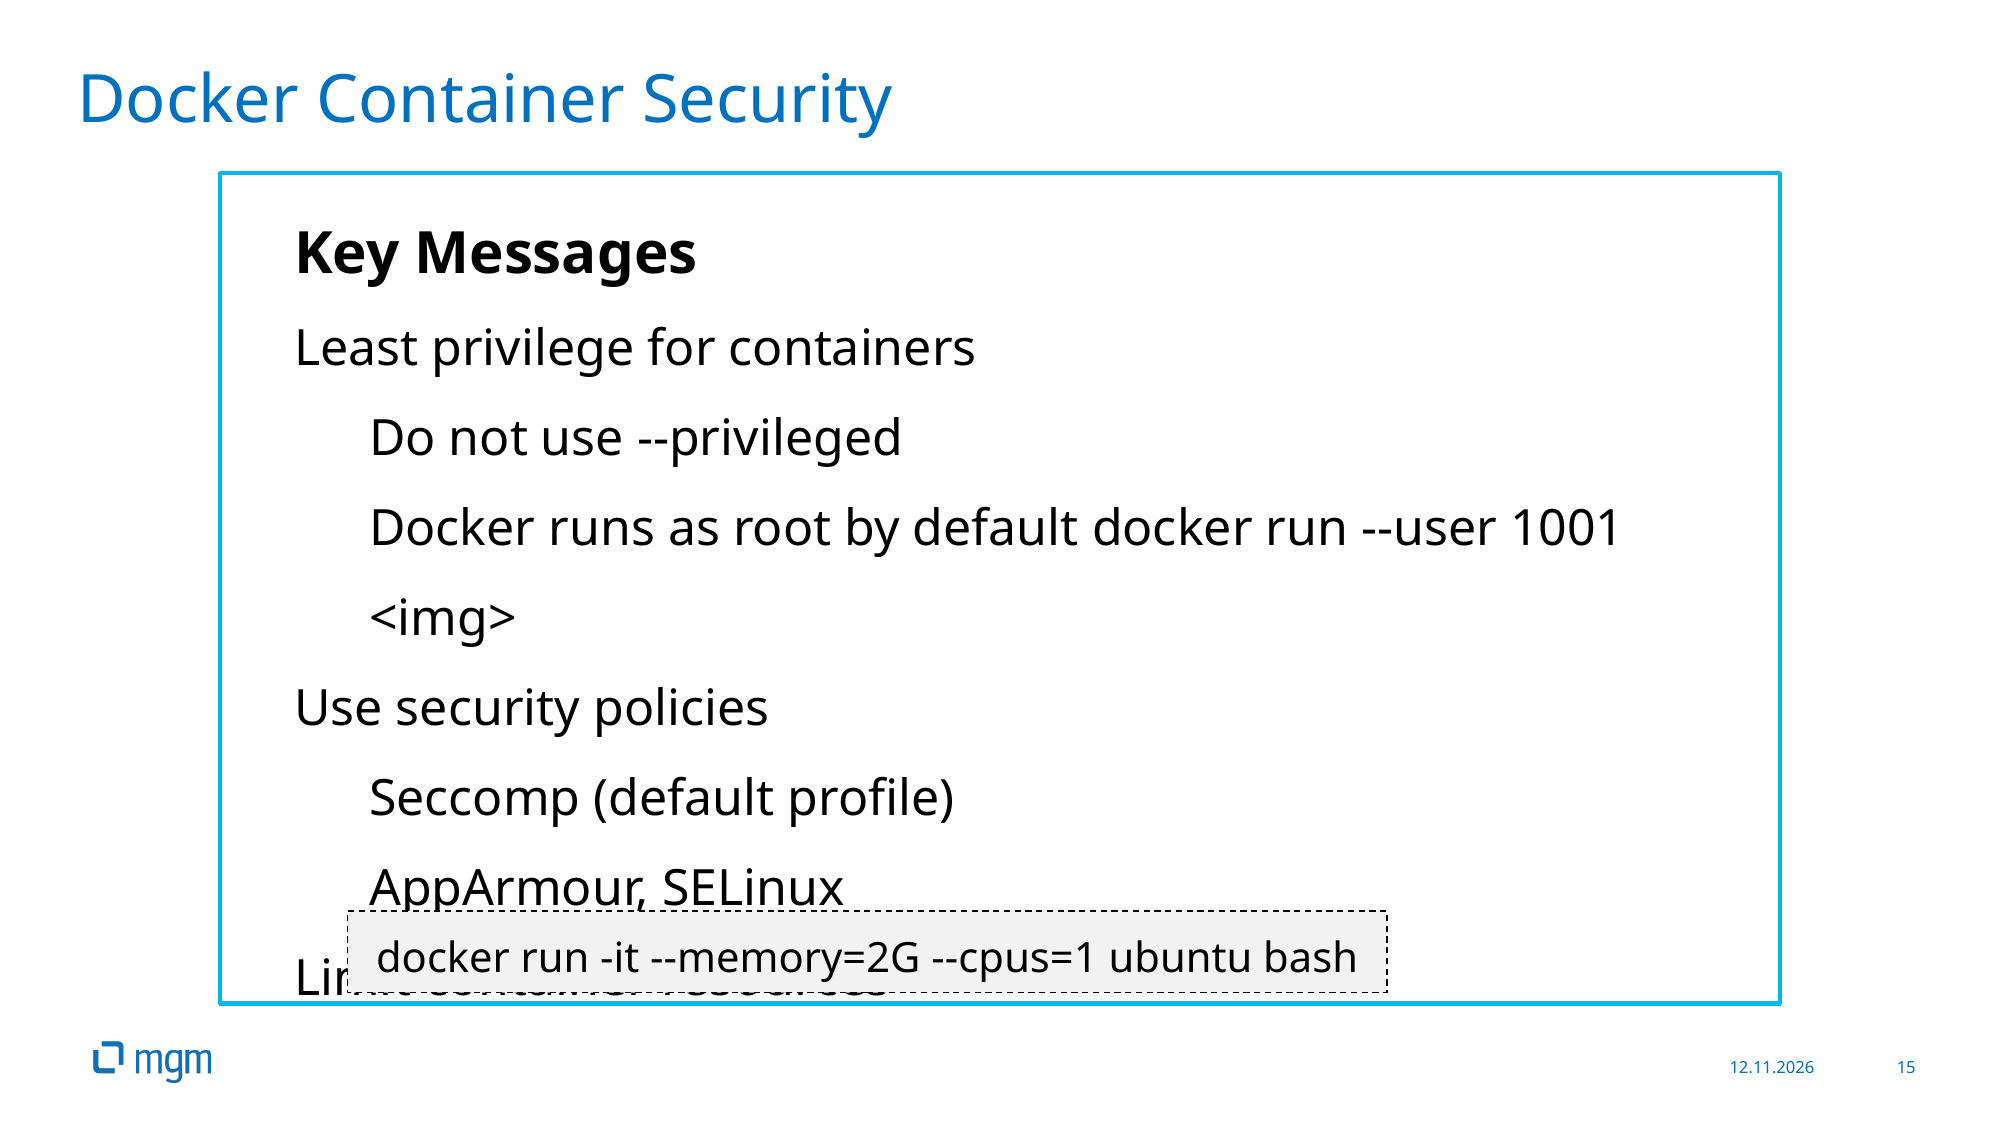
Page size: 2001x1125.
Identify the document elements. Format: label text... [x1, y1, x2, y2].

text_box docker run -it --memory=2G --cpus=1 ubuntu bash [347, 910, 1387, 993]
title Docker Container Security [62, 48, 1902, 129]
picture [93, 1041, 211, 1083]
text_box Key Messages Least privilege for containers Do not use --privileged Docker runs as root by default docker run --user 1001 <img> Use security policies Seccomp (default profile) AppArmour, SELinux Limit container resources [218, 171, 1782, 1006]
